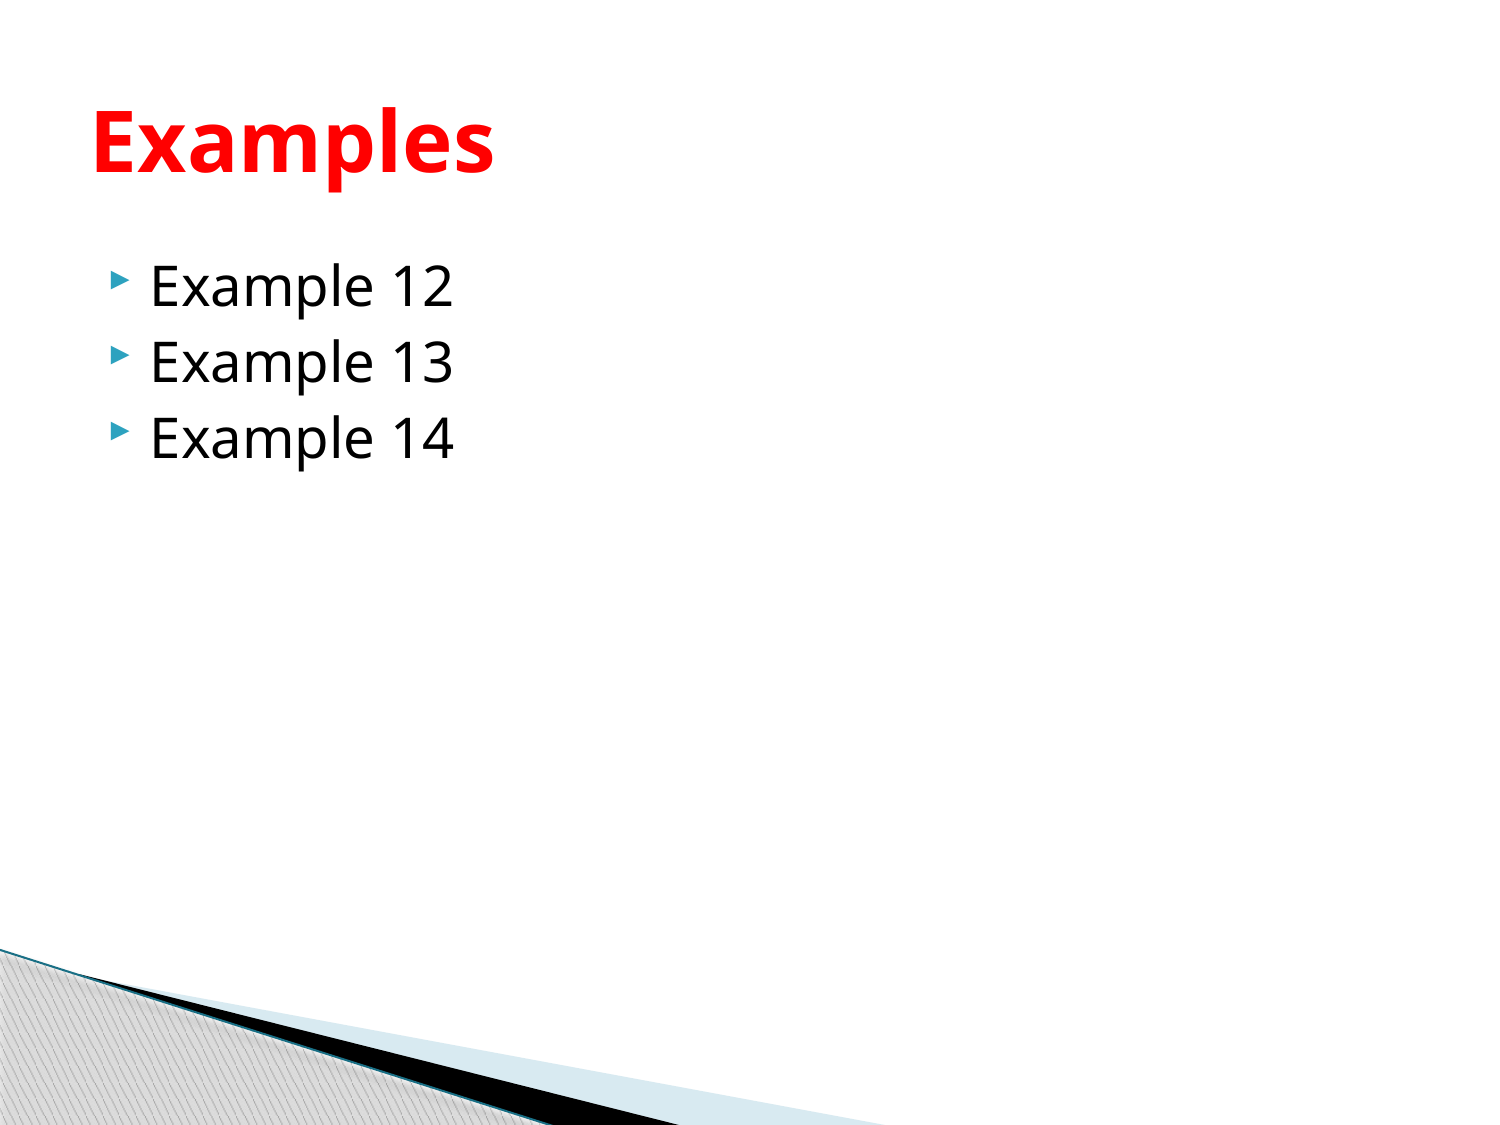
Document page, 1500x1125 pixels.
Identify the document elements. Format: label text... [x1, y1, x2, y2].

list Example 12 Example 13 Example 14 [75, 243, 1425, 986]
title Examples [75, 45, 1425, 233]
